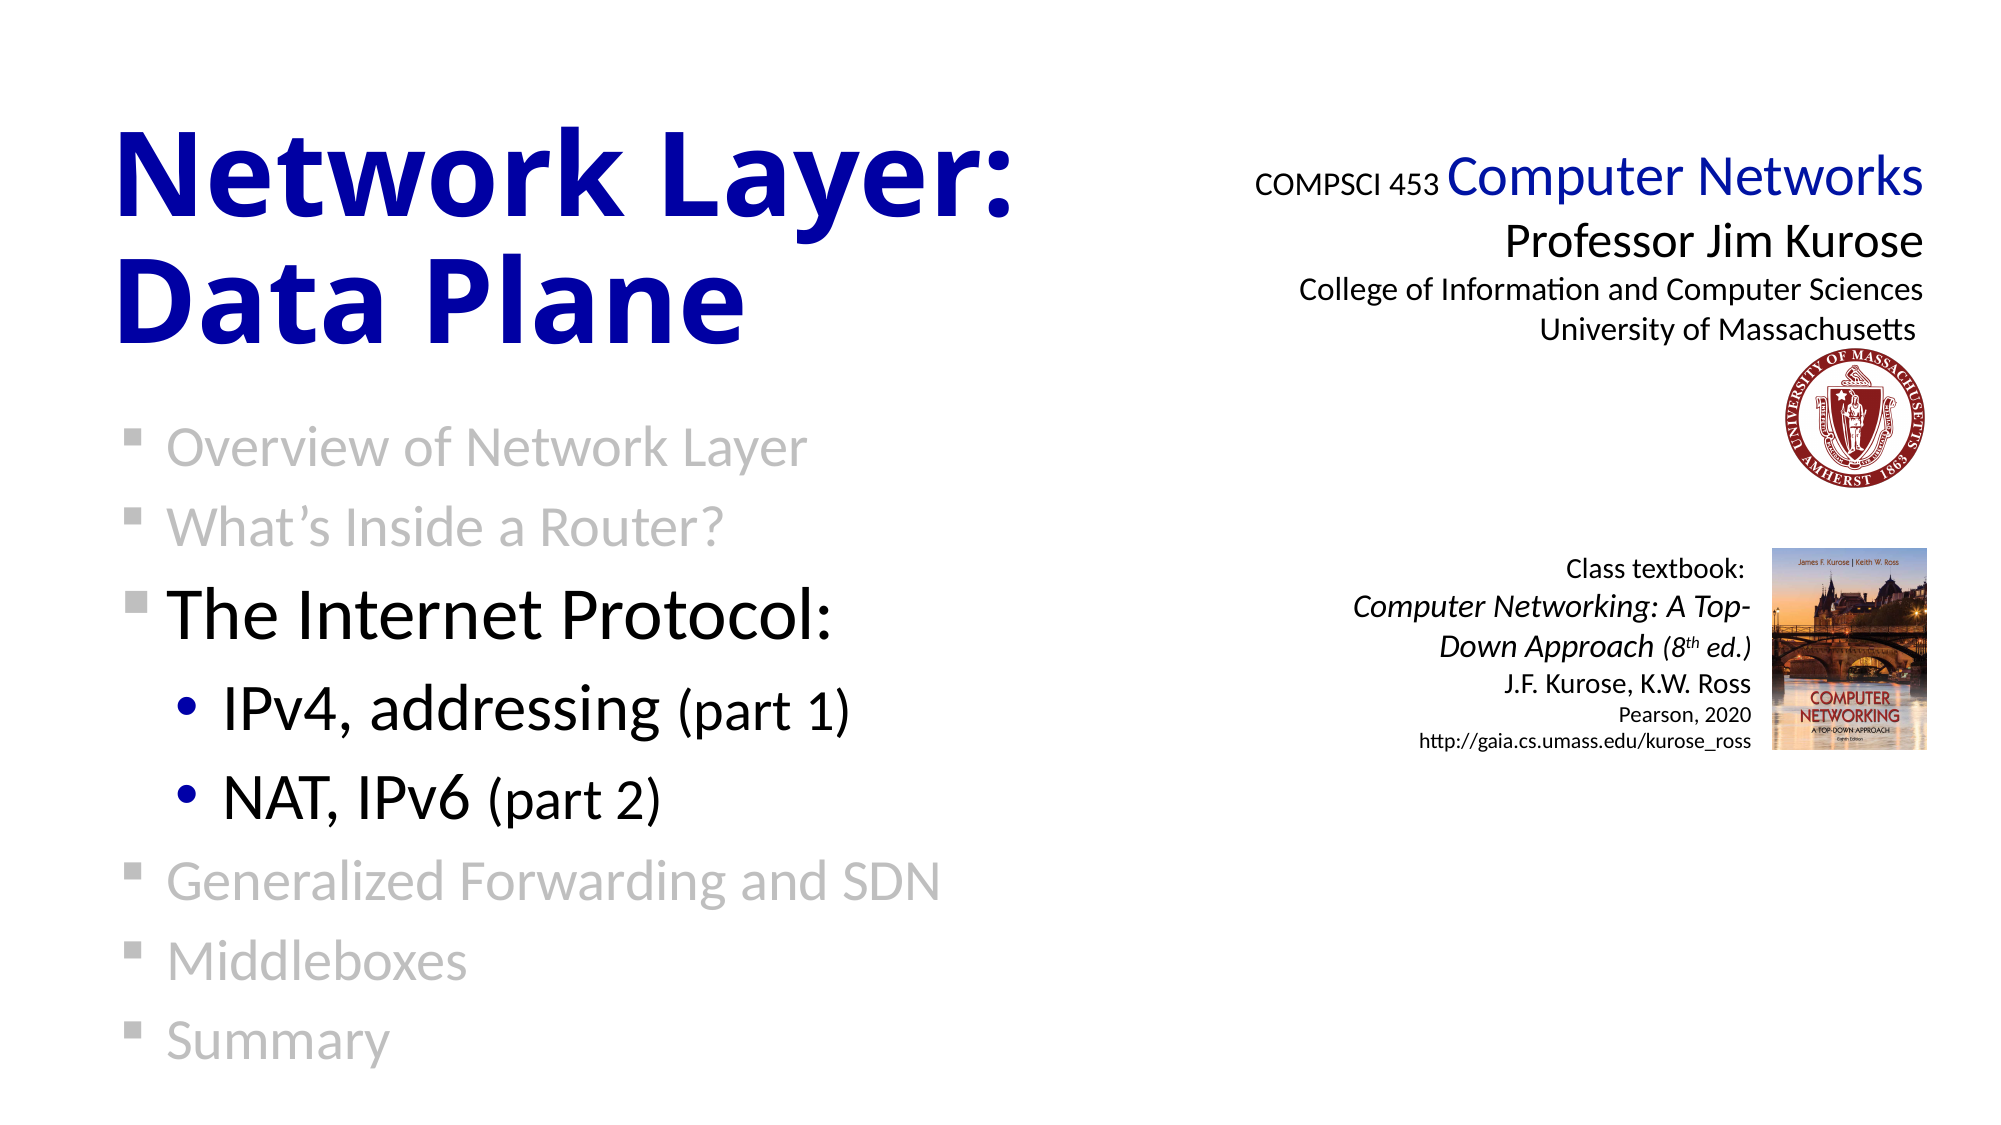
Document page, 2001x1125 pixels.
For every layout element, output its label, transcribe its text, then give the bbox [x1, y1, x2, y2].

title Network Layer: Data Plane [95, 106, 1170, 378]
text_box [1217, 129, 1940, 765]
list Overview of Network Layer What’s Inside a Router? The Internet Protocol: IPv4, addressing (part 1) NAT, IPv6 (part 2) Generalized Forwarding and SDN Middleboxes Summary [85, 408, 1295, 1094]
